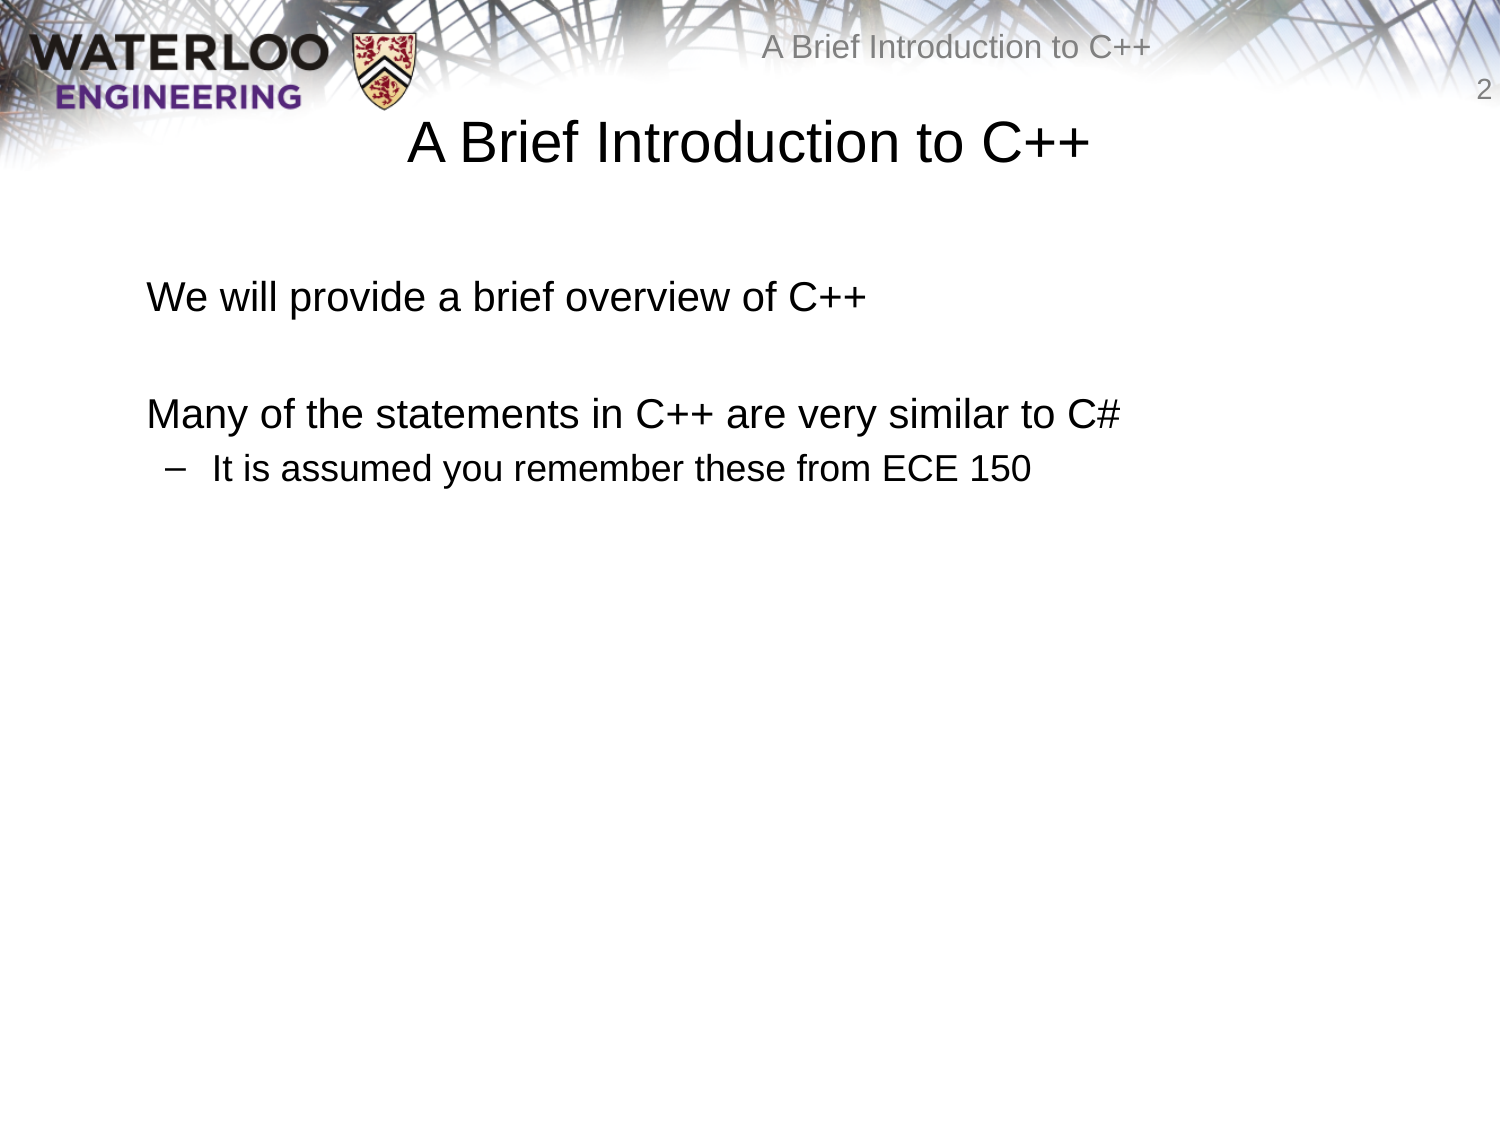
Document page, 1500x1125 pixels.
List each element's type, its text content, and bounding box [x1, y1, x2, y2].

picture [0, 0, 1500, 1125]
list We will provide a brief overview of C++ Many of the statements in C++ are very similar to C# It is assumed you remember these from ECE 150 [74, 262, 1426, 1006]
title A Brief Introduction to C++ [74, 44, 1426, 233]
